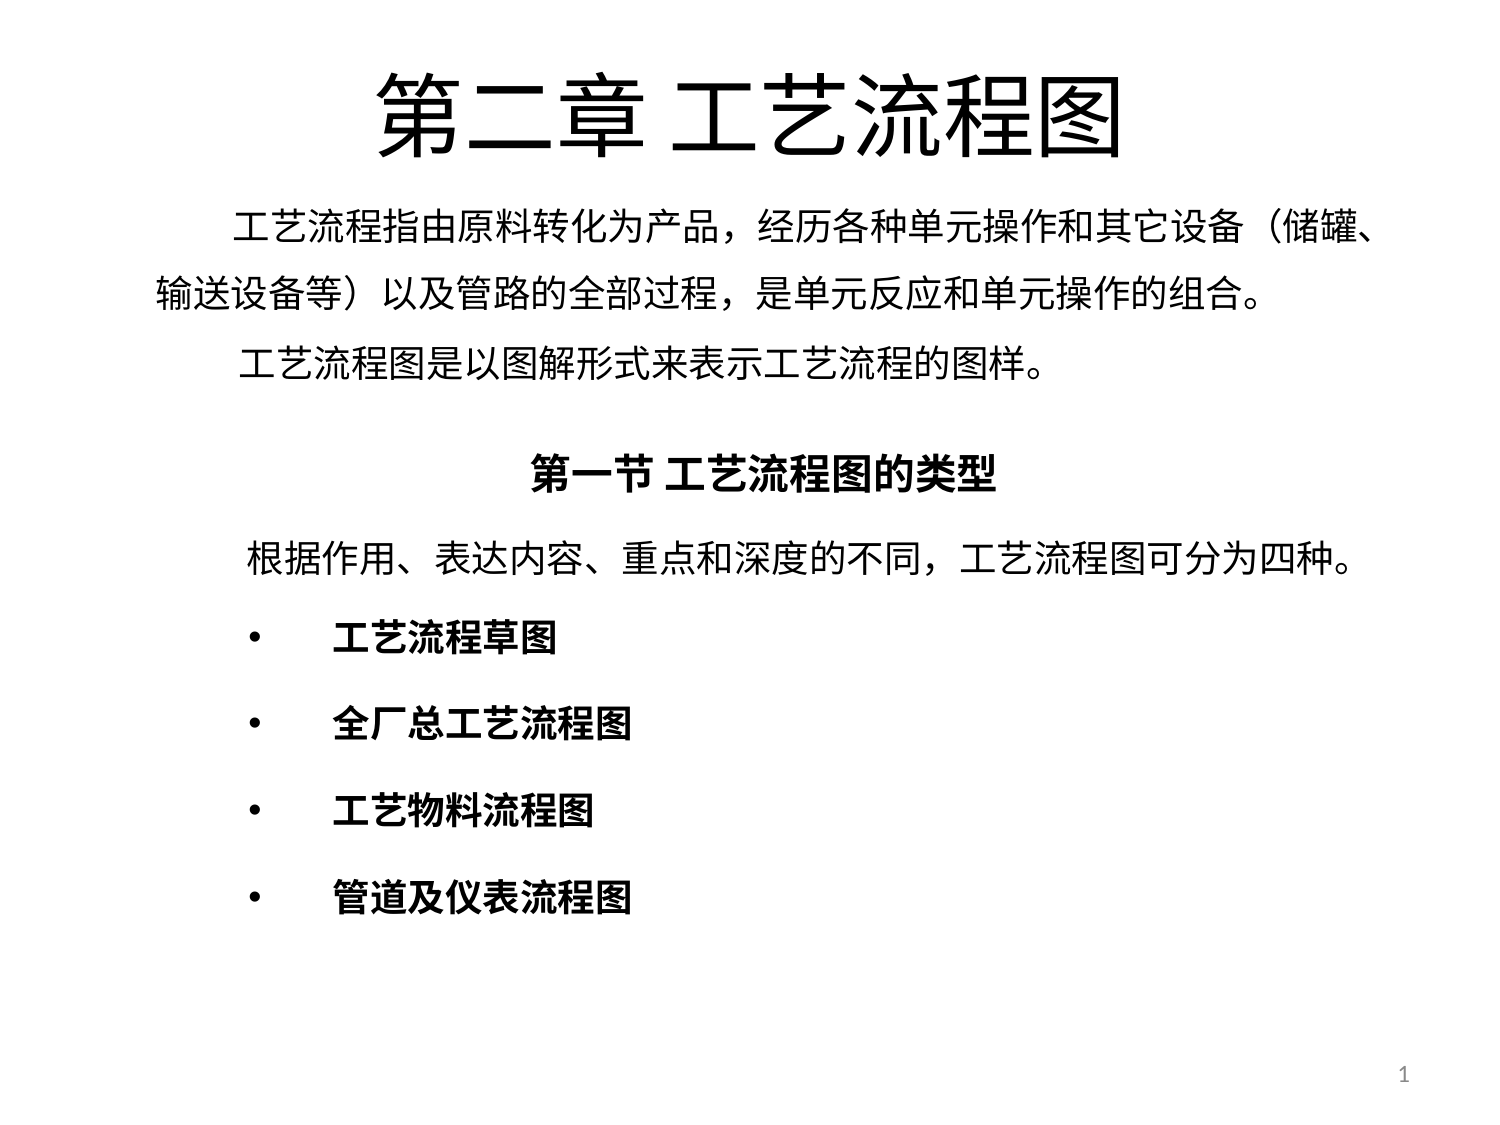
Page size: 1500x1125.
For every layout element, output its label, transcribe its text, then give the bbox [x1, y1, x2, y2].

title 第二章 工艺流程图 [140, 66, 1360, 161]
list 工艺流程指由原料转化为产品，经历各种单元操作和其它设备（储罐、输送设备等）以及管路的全部过程，是单元反应和单元操作的组合。 工艺流程图是以图解形式来表示工艺流程的图样。 第一节 工艺流程图的类型 根据作用、表达内容、重点和深度的不同，工艺流程图可分为四种。 工艺流程草图 全厂总工艺流程图 工艺物料流程图 管道及仪表流程图 [140, 172, 1388, 1035]
slide_number 11 [1074, 1042, 1425, 1103]
